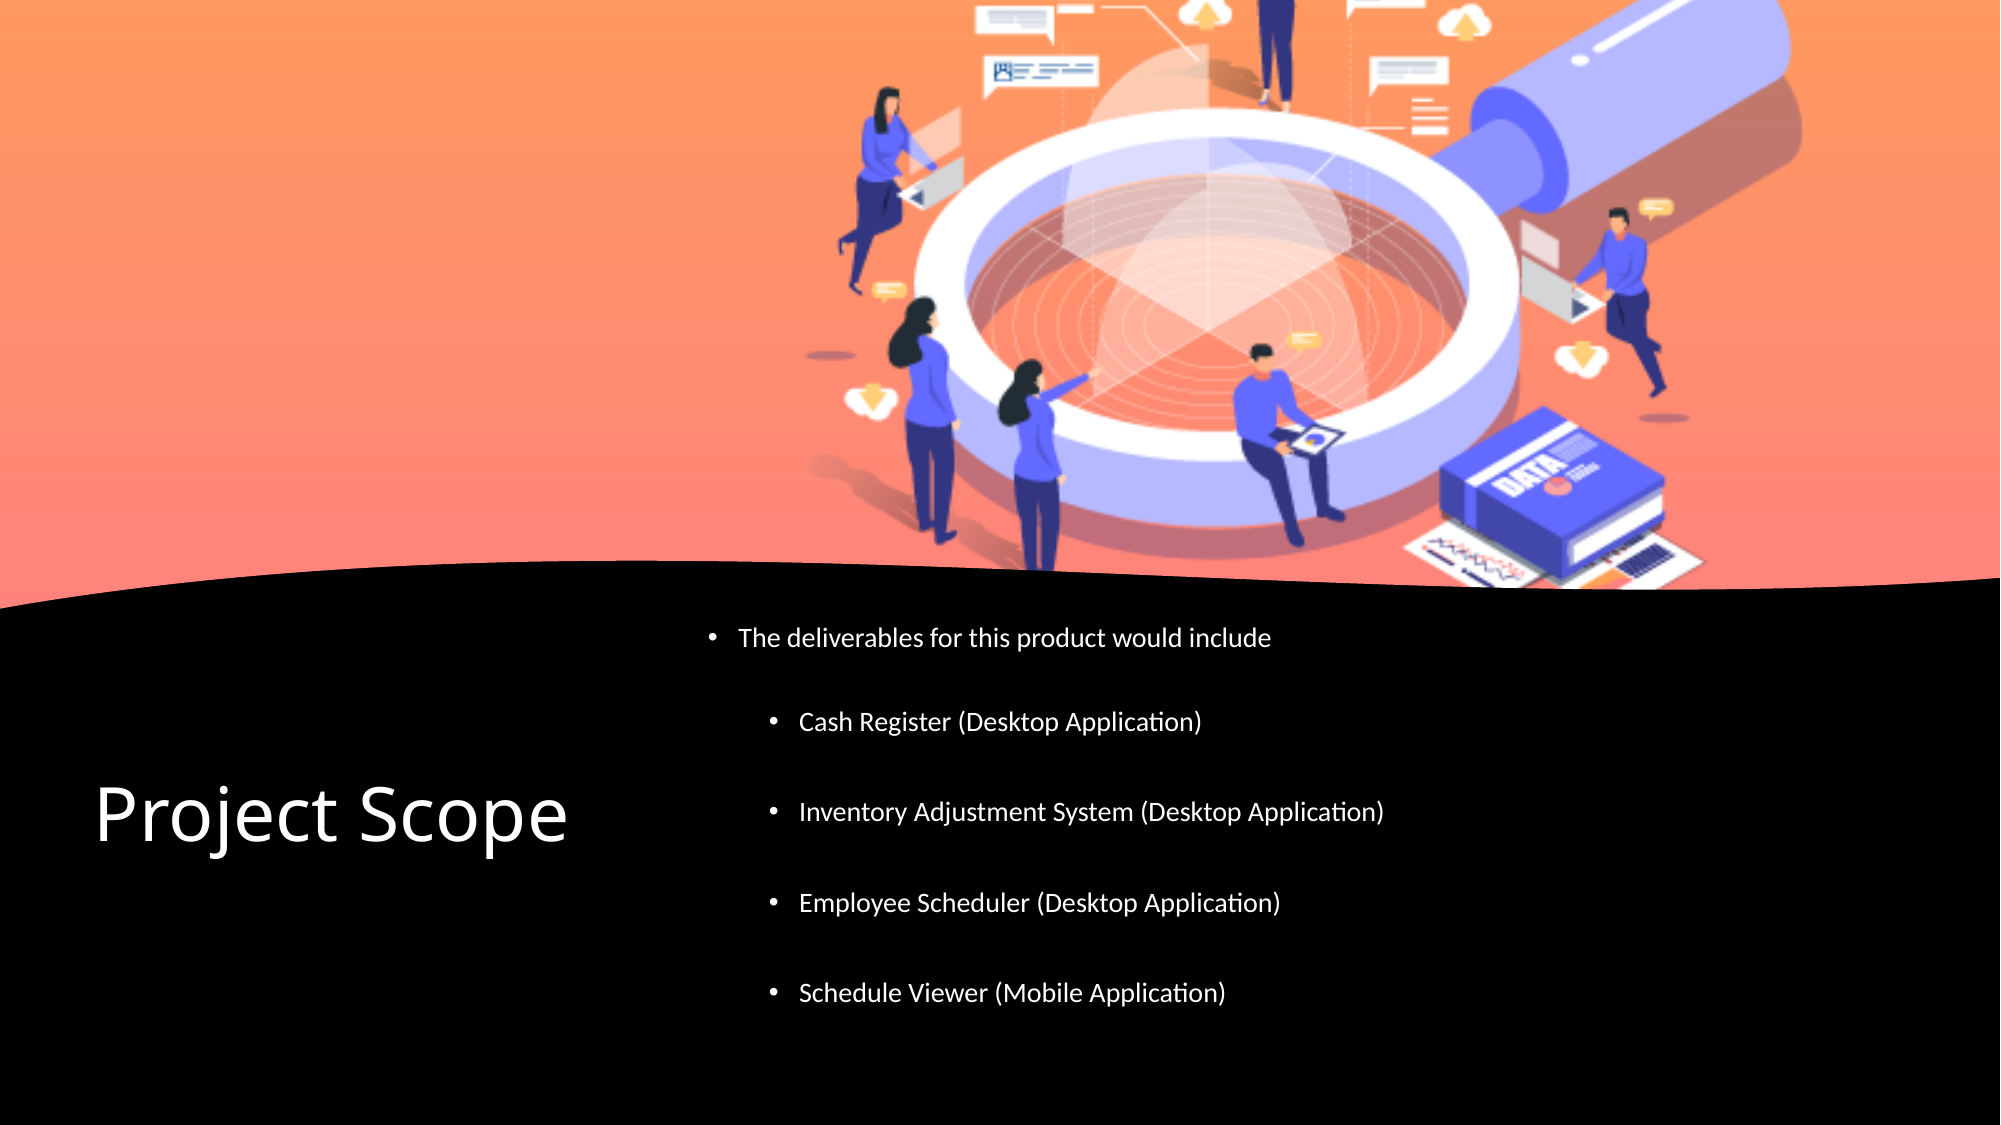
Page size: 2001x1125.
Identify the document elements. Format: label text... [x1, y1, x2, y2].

picture [0, 0, 2000, 609]
title Project Scope [78, 615, 619, 1018]
list The deliverables for this product would include Cash Register (Desktop Application) Inventory Adjustment System (Desktop Application) Employee Scheduler (Desktop Application) Schedule Viewer (Mobile Application) [692, 615, 1921, 1018]
